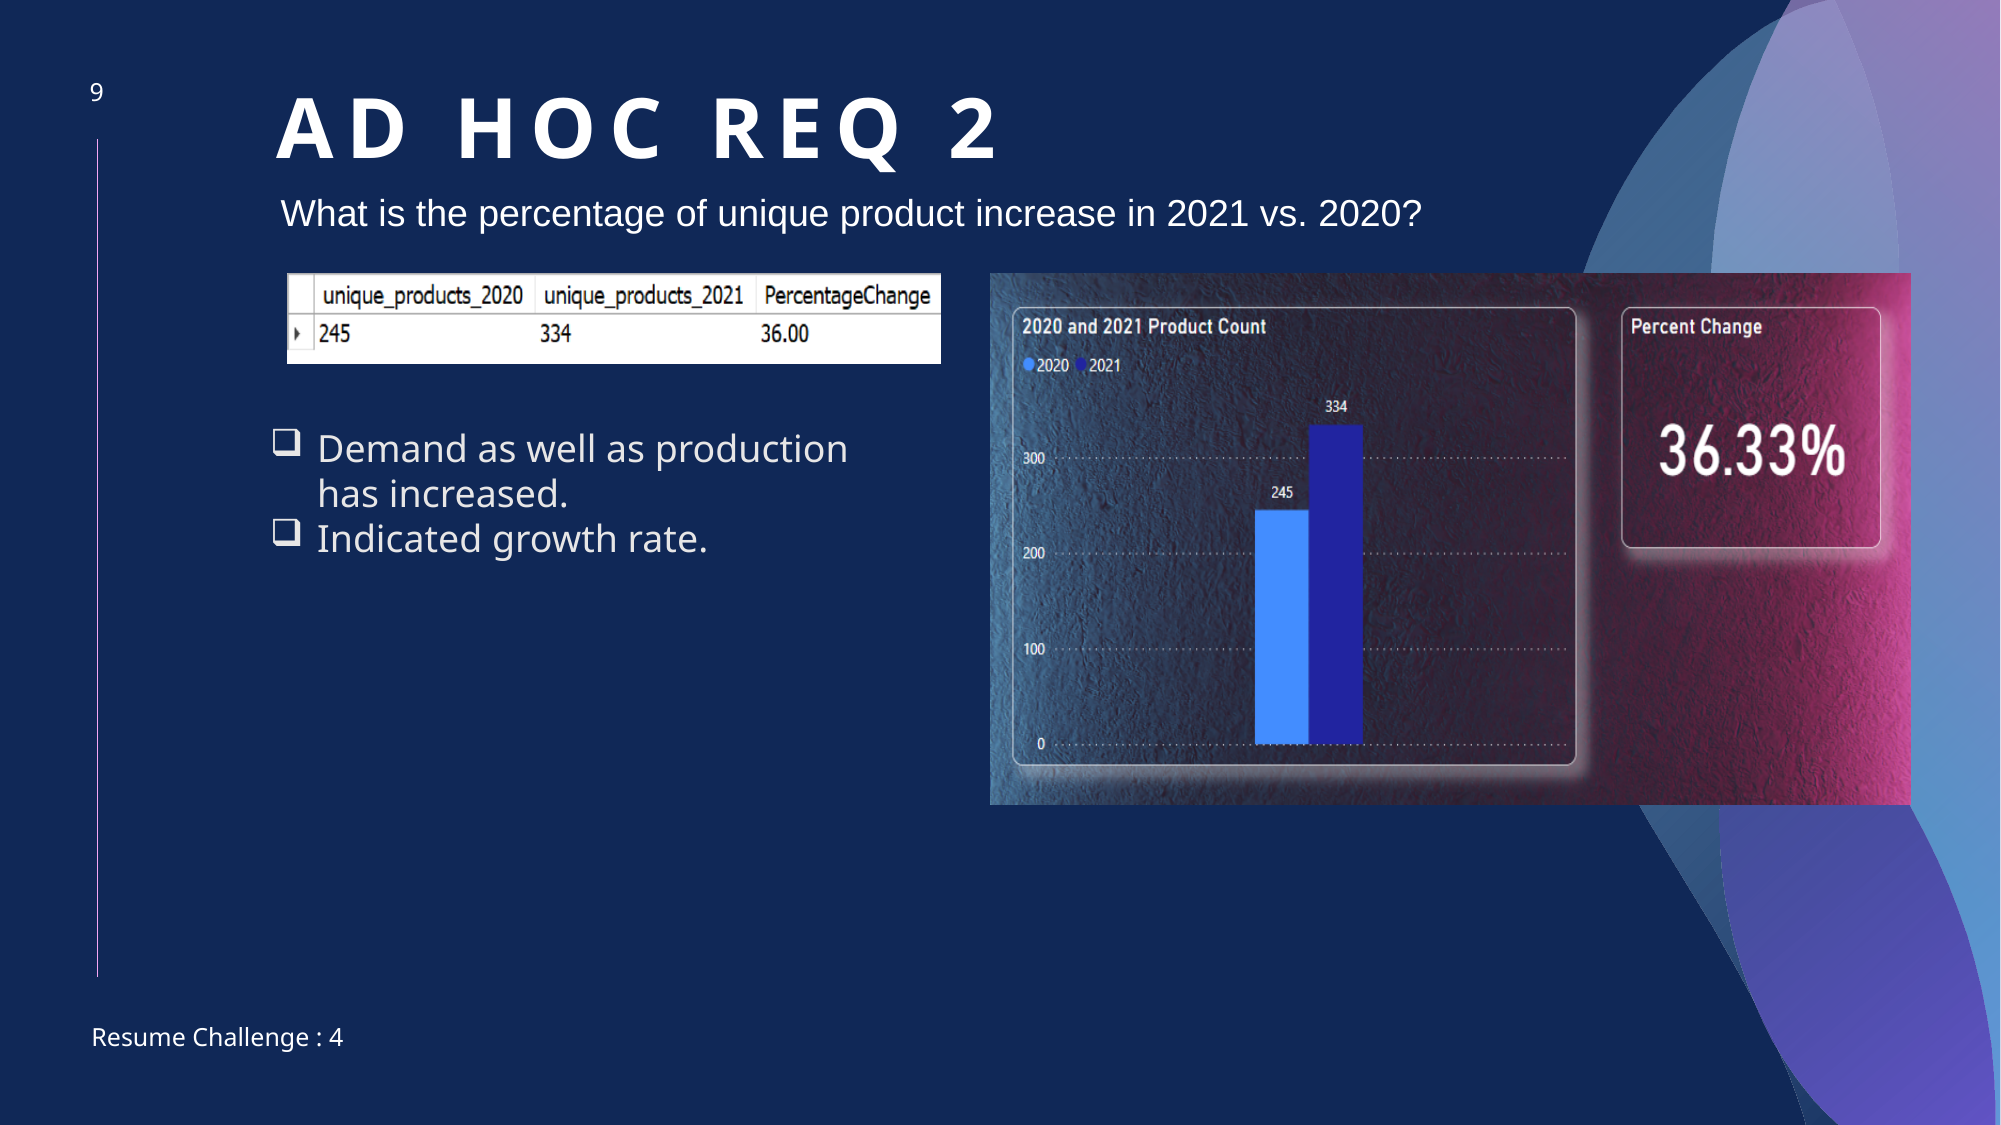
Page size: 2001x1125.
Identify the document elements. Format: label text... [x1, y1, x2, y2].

title Ad Hoc Req 2 [261, 79, 1130, 181]
text_box Demand as well as production has increased. Indicated growth rate. [255, 417, 927, 658]
footer Resume Challenge : 4 [76, 1015, 459, 1061]
slide_number 9 [53, 67, 140, 119]
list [990, 273, 1911, 805]
text_box What is the percentage of unique product increase in 2021 vs. 2020? [255, 181, 1685, 241]
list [287, 273, 941, 364]
